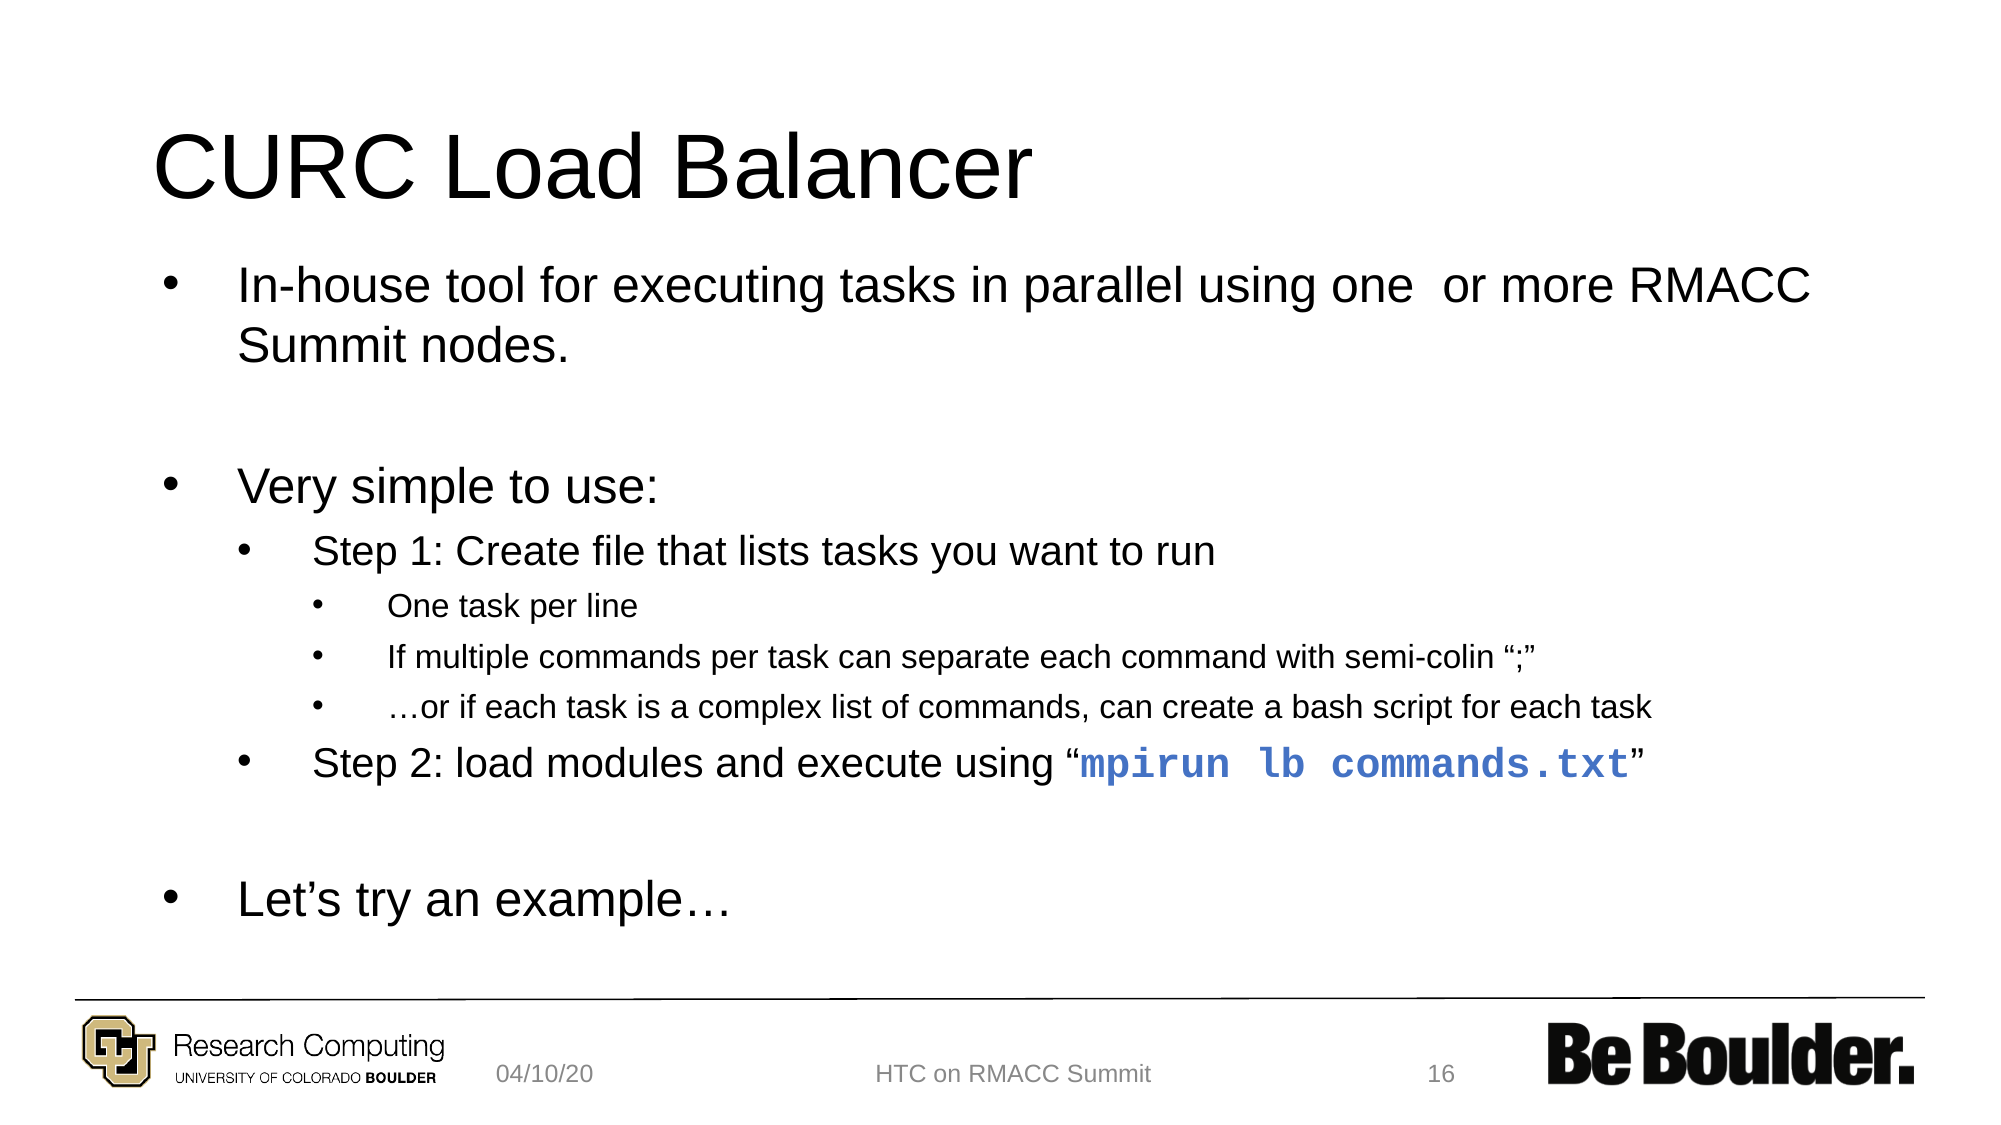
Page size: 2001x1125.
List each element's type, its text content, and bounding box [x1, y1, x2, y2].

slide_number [480, 1042, 615, 1103]
title CURC Load Balancer [137, 59, 1863, 244]
footer HTC on RMACC Summit [676, 1042, 1352, 1103]
slide_number ‹#› [1412, 1042, 1525, 1103]
list In-house tool for executing tasks in parallel using one or more RMACC Summit nodes. Very simple to use: Step 1: Create file that lists tasks you want to run One task per line If multiple commands per task can separate each command with semi-colin “;” …or if each task is a complex list of commands, can create a bash script for each task Step 2: load modules and execute using “mpirun lb commands.txt” Let’s try an example… [137, 244, 1863, 975]
picture [1524, 1015, 1938, 1088]
picture [81, 1015, 444, 1088]
